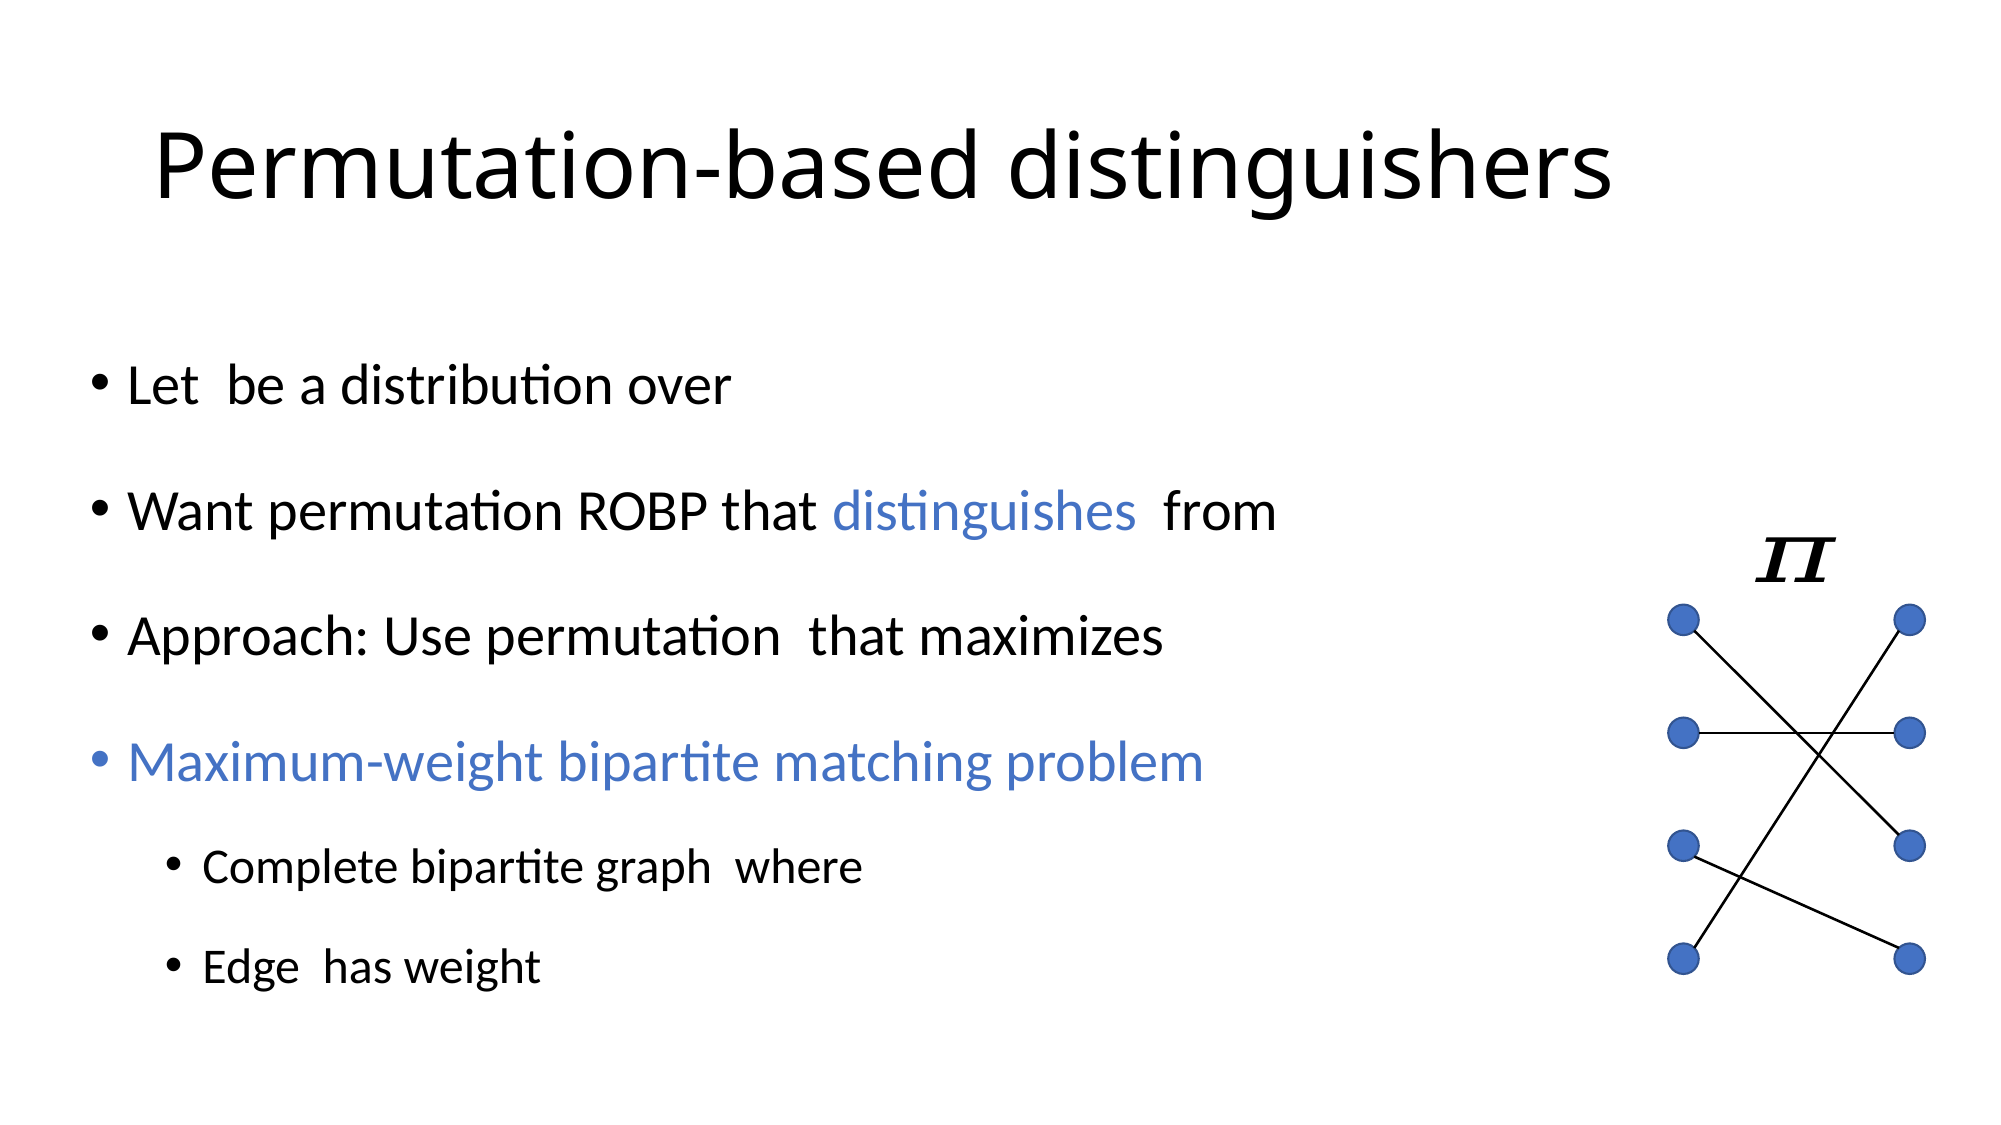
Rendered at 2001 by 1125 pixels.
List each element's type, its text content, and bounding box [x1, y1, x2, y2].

title Permutation-based distinguishers [137, 59, 1863, 278]
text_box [1668, 506, 1926, 975]
